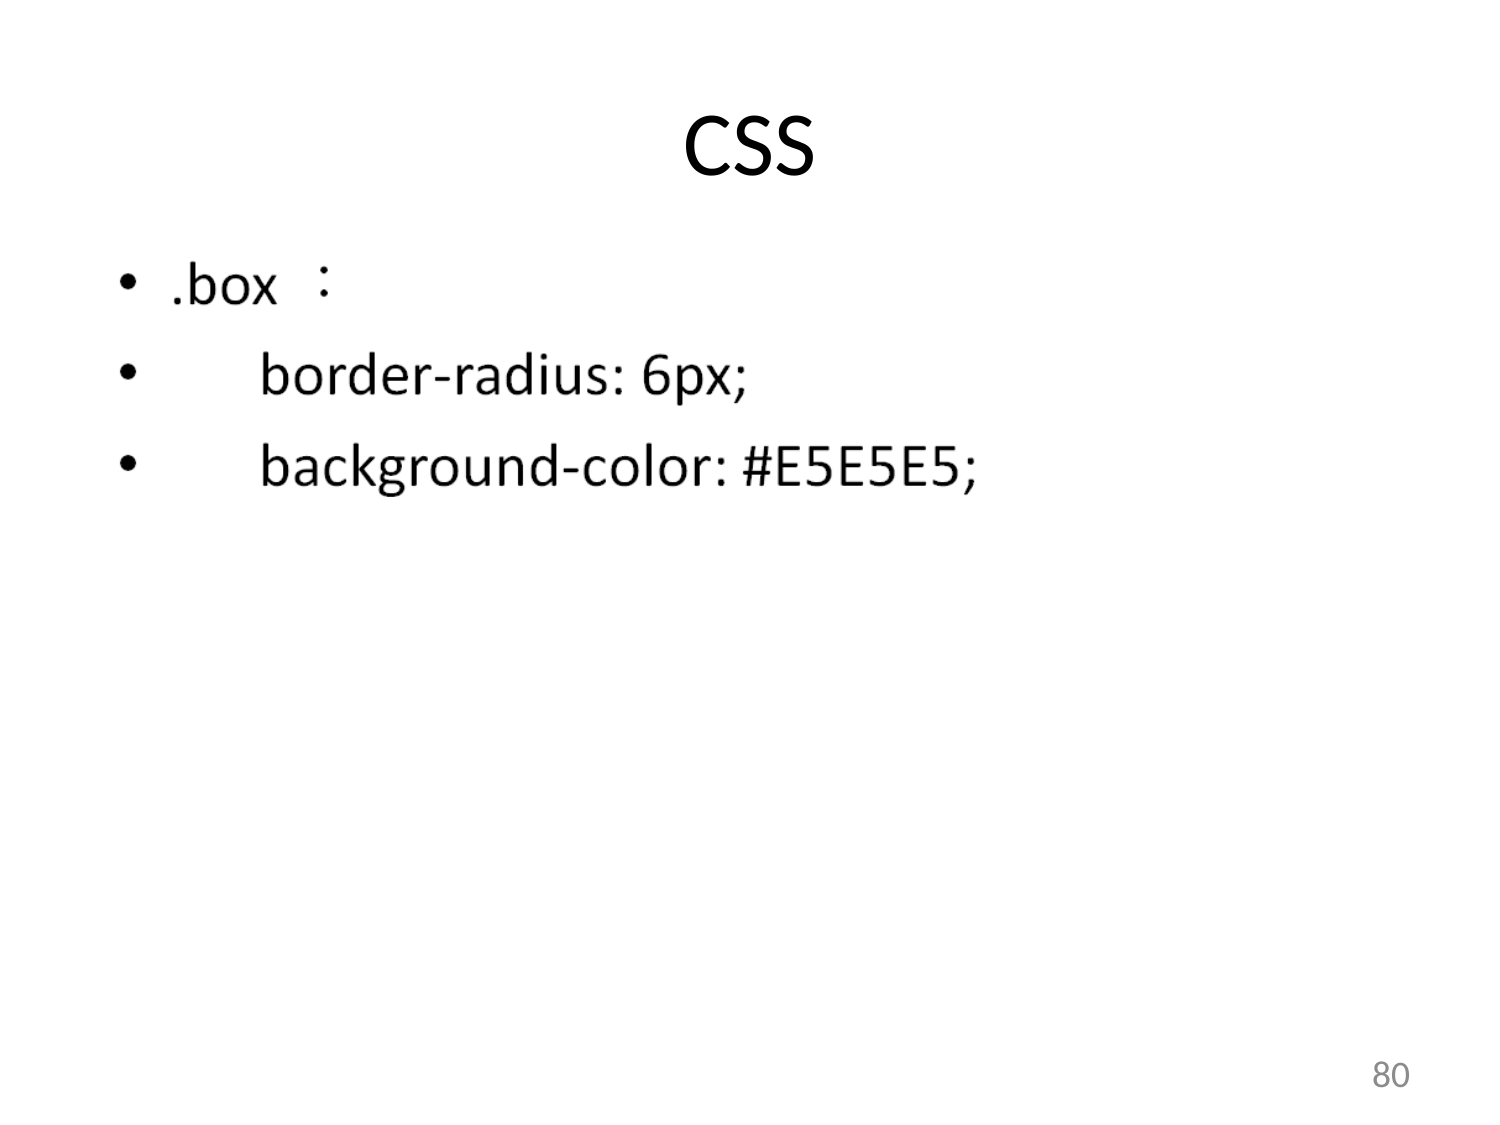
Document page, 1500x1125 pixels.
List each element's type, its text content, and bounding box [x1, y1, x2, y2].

slide_number 80 [1074, 1042, 1425, 1103]
title CSS [75, 45, 1425, 233]
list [88, 207, 1439, 624]
